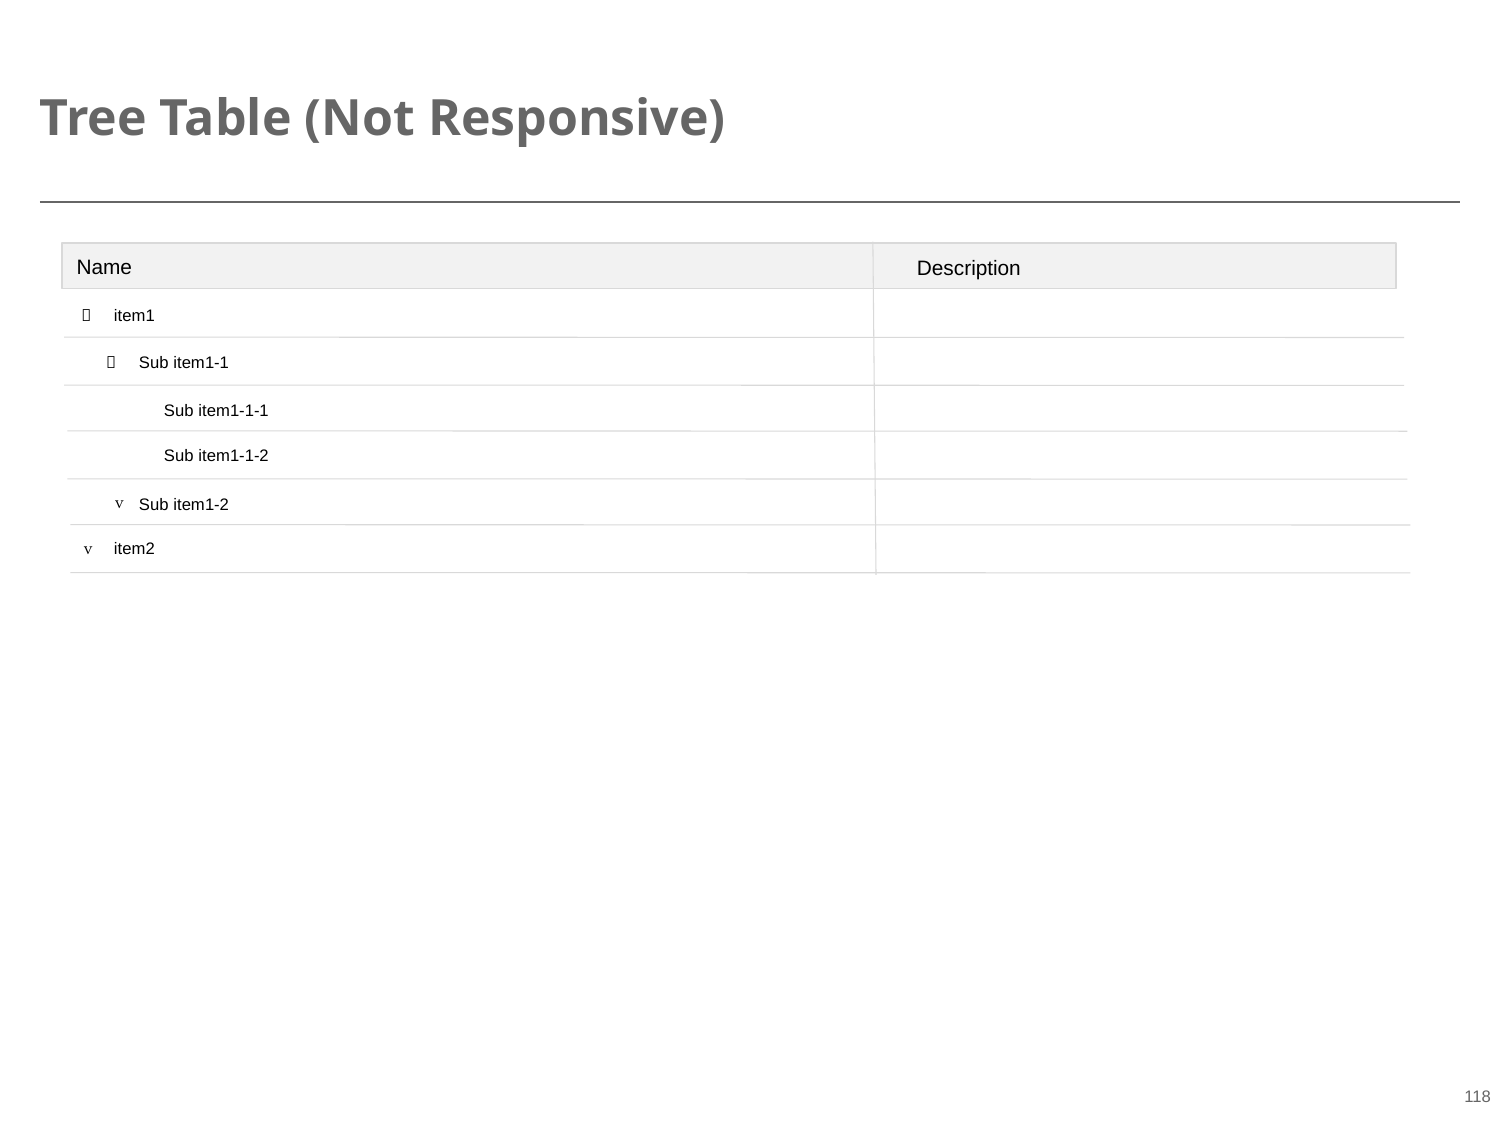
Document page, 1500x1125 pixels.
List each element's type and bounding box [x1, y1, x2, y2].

text_box [61, 241, 1411, 576]
text_box [66, 297, 257, 333]
text_box [149, 391, 307, 427]
text_box [149, 437, 307, 473]
title [39, 53, 1460, 178]
text_box [68, 530, 257, 566]
text_box [91, 344, 282, 380]
text_box [100, 484, 282, 522]
